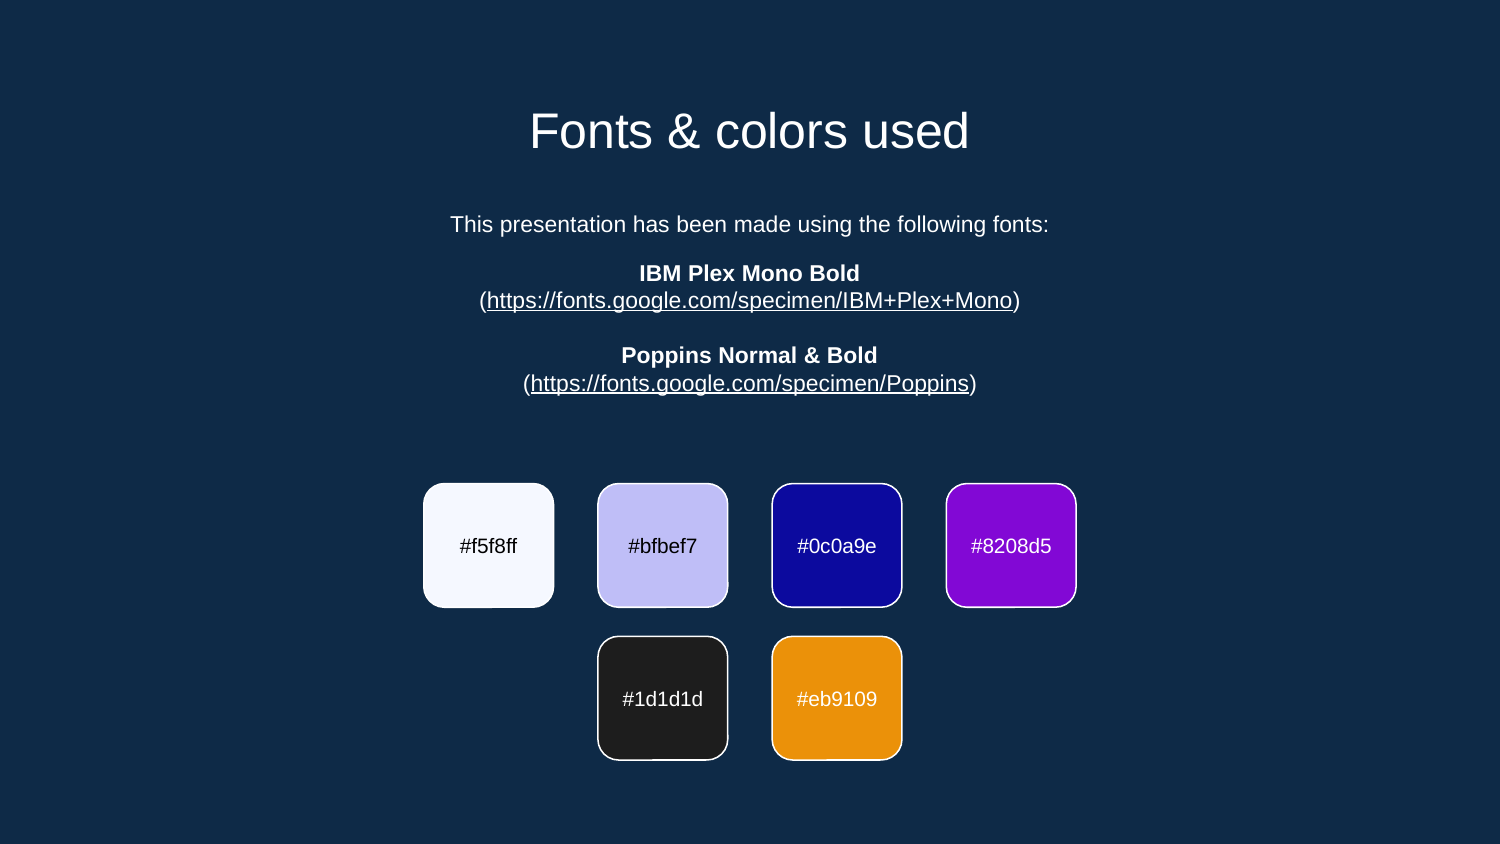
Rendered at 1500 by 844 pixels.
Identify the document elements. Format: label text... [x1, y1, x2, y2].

text_box [772, 636, 902, 662]
text_box #8208d5 [946, 509, 1077, 582]
text_box [772, 735, 902, 761]
text_box #f5f8ff [423, 509, 554, 582]
text_box #eb9109 [772, 662, 902, 735]
text_box [423, 582, 554, 608]
text_box [597, 735, 728, 761]
text_box [772, 483, 902, 509]
text_box [423, 483, 554, 509]
text_box [772, 582, 902, 608]
text_box [597, 483, 728, 509]
text_box [946, 582, 1077, 608]
text_box [946, 483, 1077, 509]
text_box [597, 636, 728, 662]
text_box #1d1d1d [597, 662, 728, 735]
text_box #0c0a9e [772, 509, 902, 582]
title Fonts & colors used [117, 83, 1383, 163]
text_box #bfbef7 [597, 509, 728, 582]
text_box This presentation has been made using the following fonts: IBM Plex Mono Bold (https://fonts.google.com/specimen/IBM+Plex+Mono) Poppins Normal & Bold (https://fonts.google.com/specimen/Poppins) [117, 194, 1383, 429]
text_box [597, 582, 728, 608]
